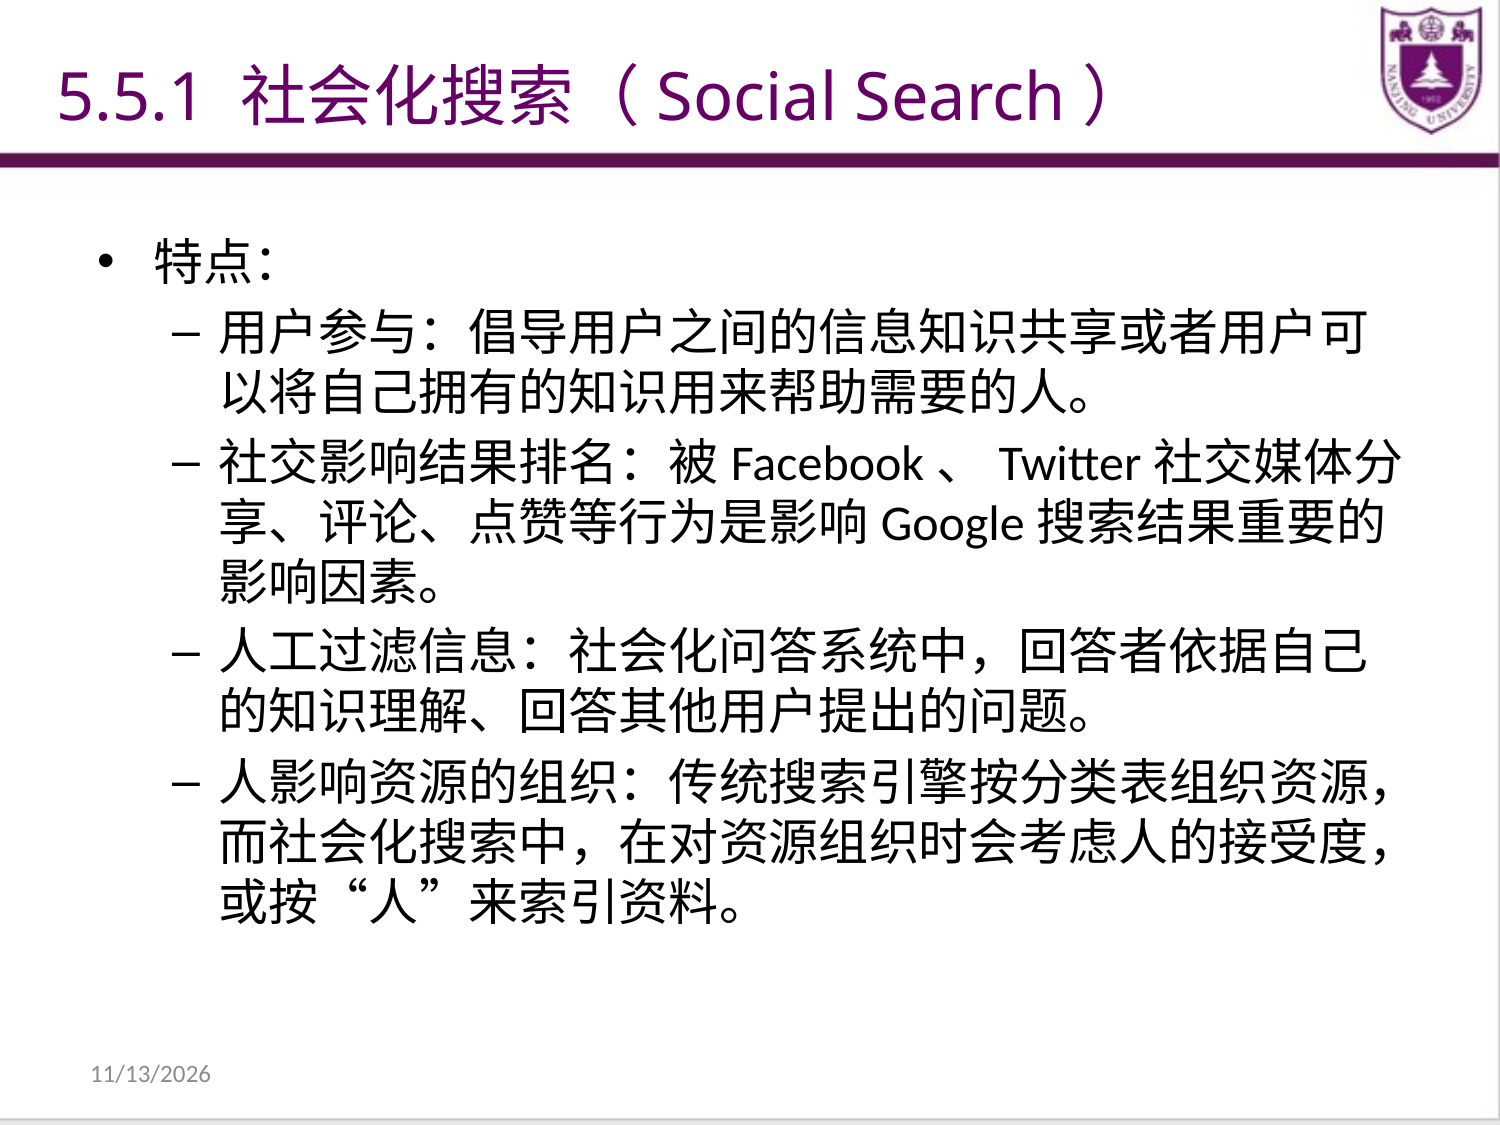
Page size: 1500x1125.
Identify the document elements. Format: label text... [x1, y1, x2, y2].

picture [0, 0, 1500, 1125]
text_box 5.5.1 社会化搜索（Social Search） [41, 46, 1260, 142]
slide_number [75, 1042, 425, 1103]
list 特点： 用户参与：倡导用户之间的信息知识共享或者用户可以将自己拥有的知识用来帮助需要的人。 社交影响结果排名：被Facebook、Twitter社交媒体分享、评论、点赞等行为是影响Google搜索结果重要的影响因素。 人工过滤信息：社会化问答系统中，回答者依据自己的知识理解、回答其他用户提出的问题。 人影响资源的组织：传统搜索引擎按分类表组织资源，而社会化搜索中，在对资源组织时会考虑人的接受度，或按“人”来索引资料。 [82, 222, 1432, 966]
